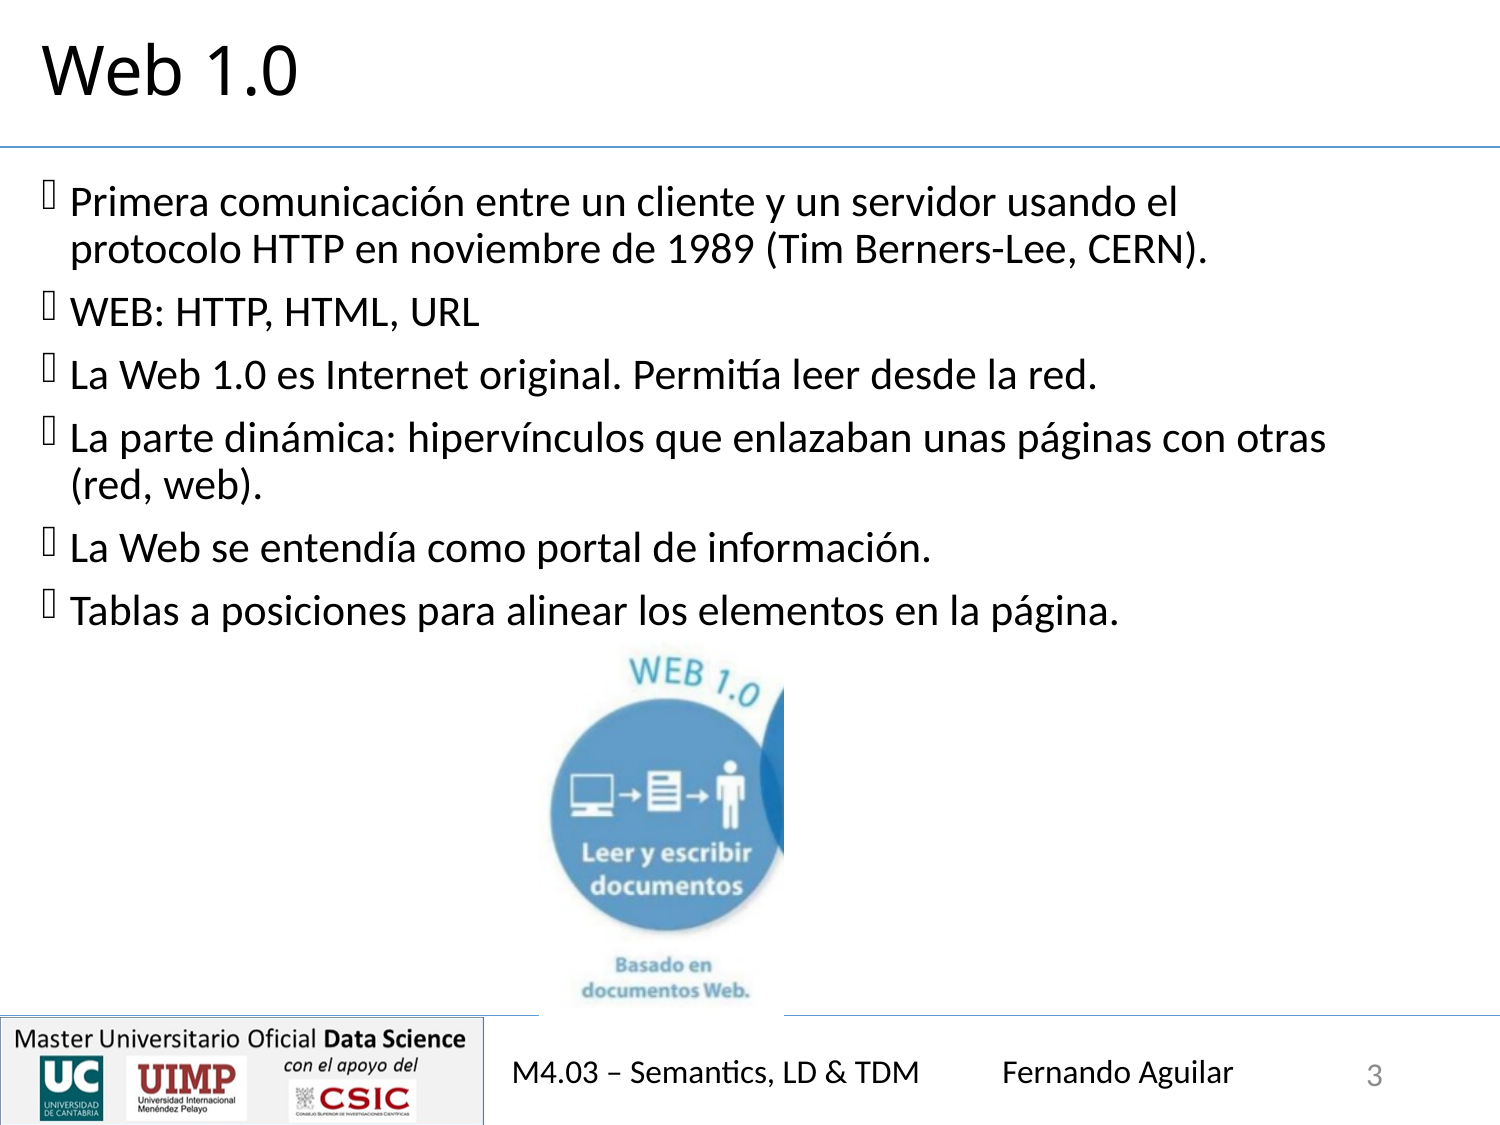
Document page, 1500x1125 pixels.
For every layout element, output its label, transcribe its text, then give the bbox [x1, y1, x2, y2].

list Primera comunicación entre un cliente y un servidor usando el protocolo HTTP en noviembre de 1989 (Tim Berners-Lee, CERN). WEB: HTTP, HTML, URL La Web 1.0 es Internet original. Permitía leer desde la red. La parte dinámica: hipervínculos que enlazaban unas páginas con otras (red, web). La Web se entendía como portal de información. Tablas a posiciones para alinear los elementos en la página. [26, 171, 1397, 992]
footer M4.03 – Semantics, LD & TDM Fernando Aguilar [496, 1042, 1257, 1103]
slide_number 3 [1305, 1042, 1398, 1103]
title Web 1.0 [26, 7, 1398, 140]
picture [527, 640, 784, 1024]
picture [0, 1017, 488, 1125]
